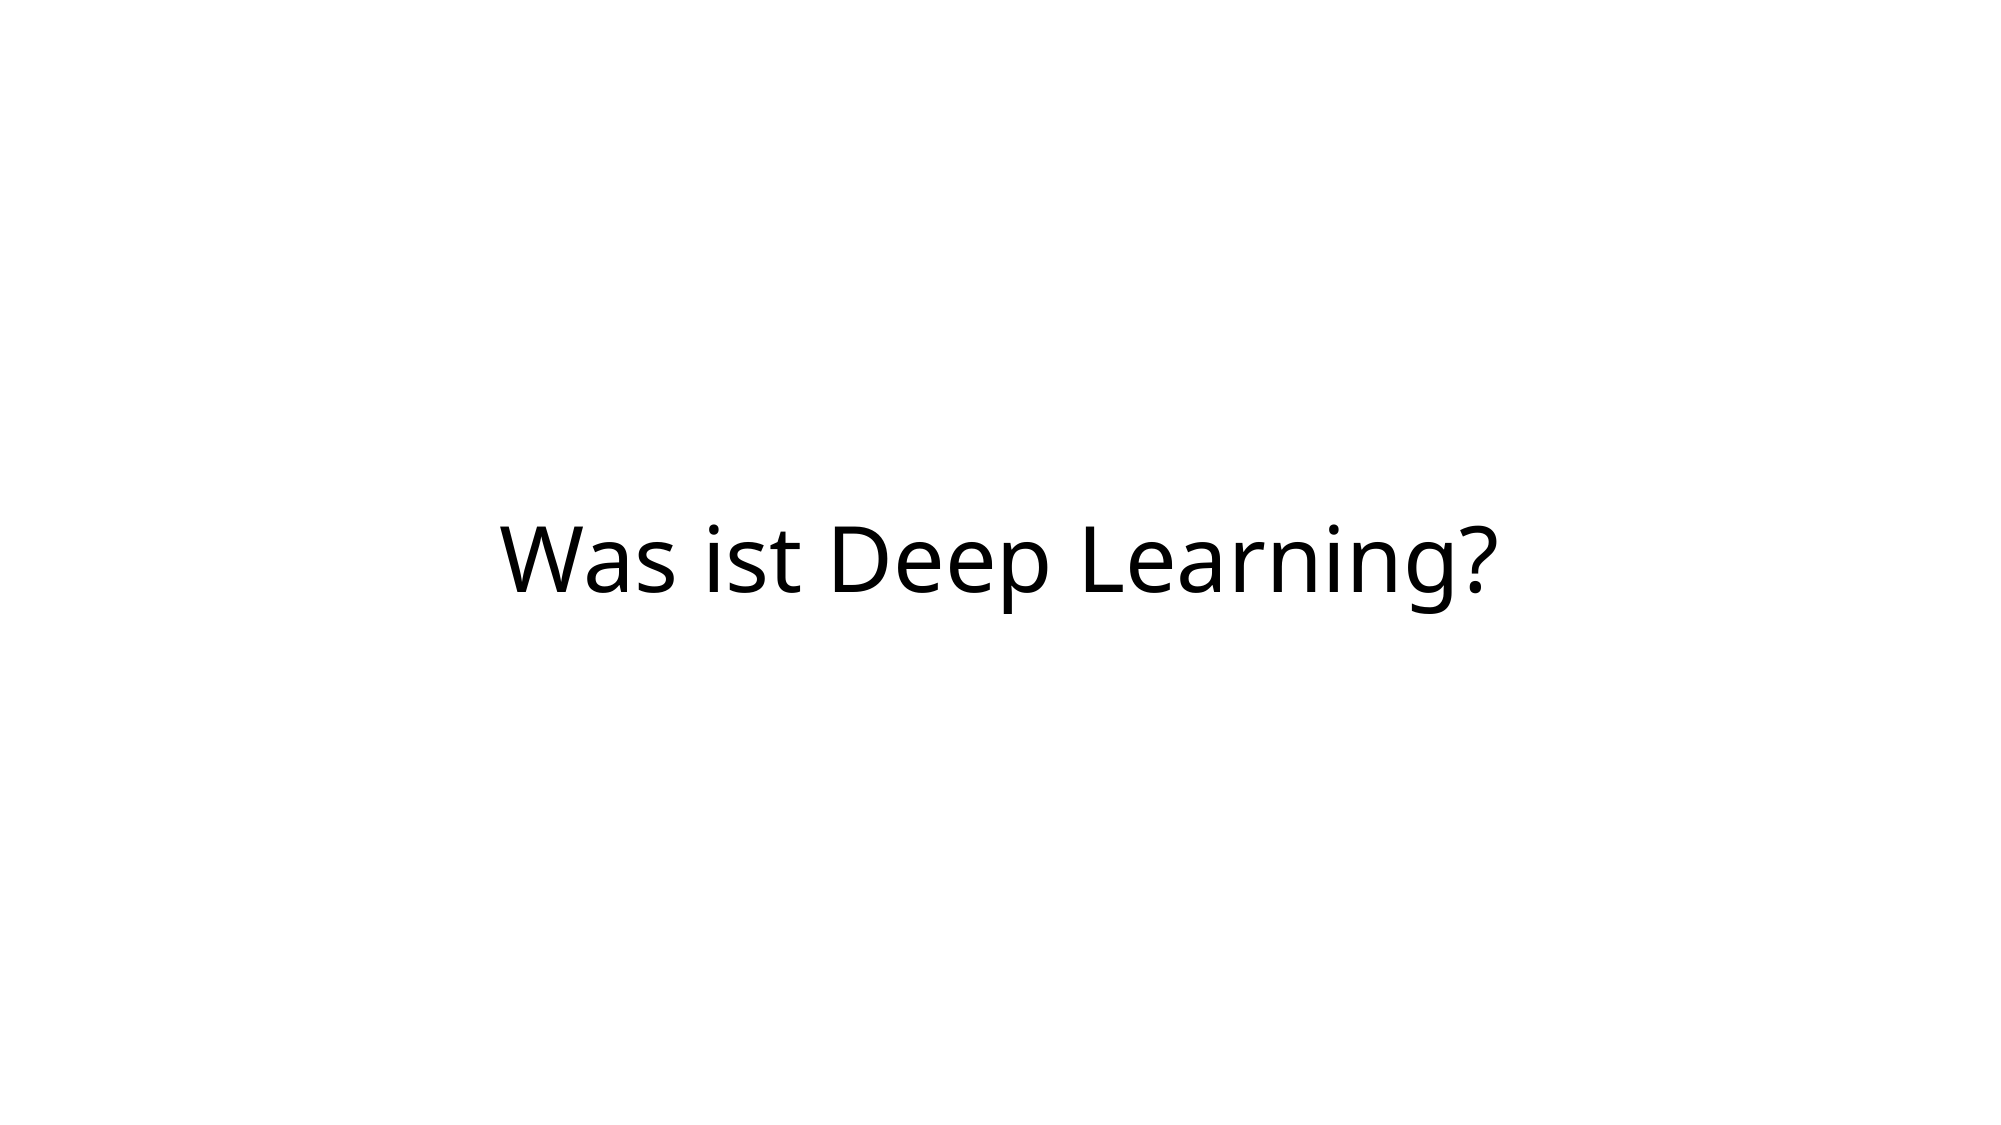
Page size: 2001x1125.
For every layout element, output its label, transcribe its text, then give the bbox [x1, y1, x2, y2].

title Was ist Deep Learning? [137, 453, 1863, 672]
